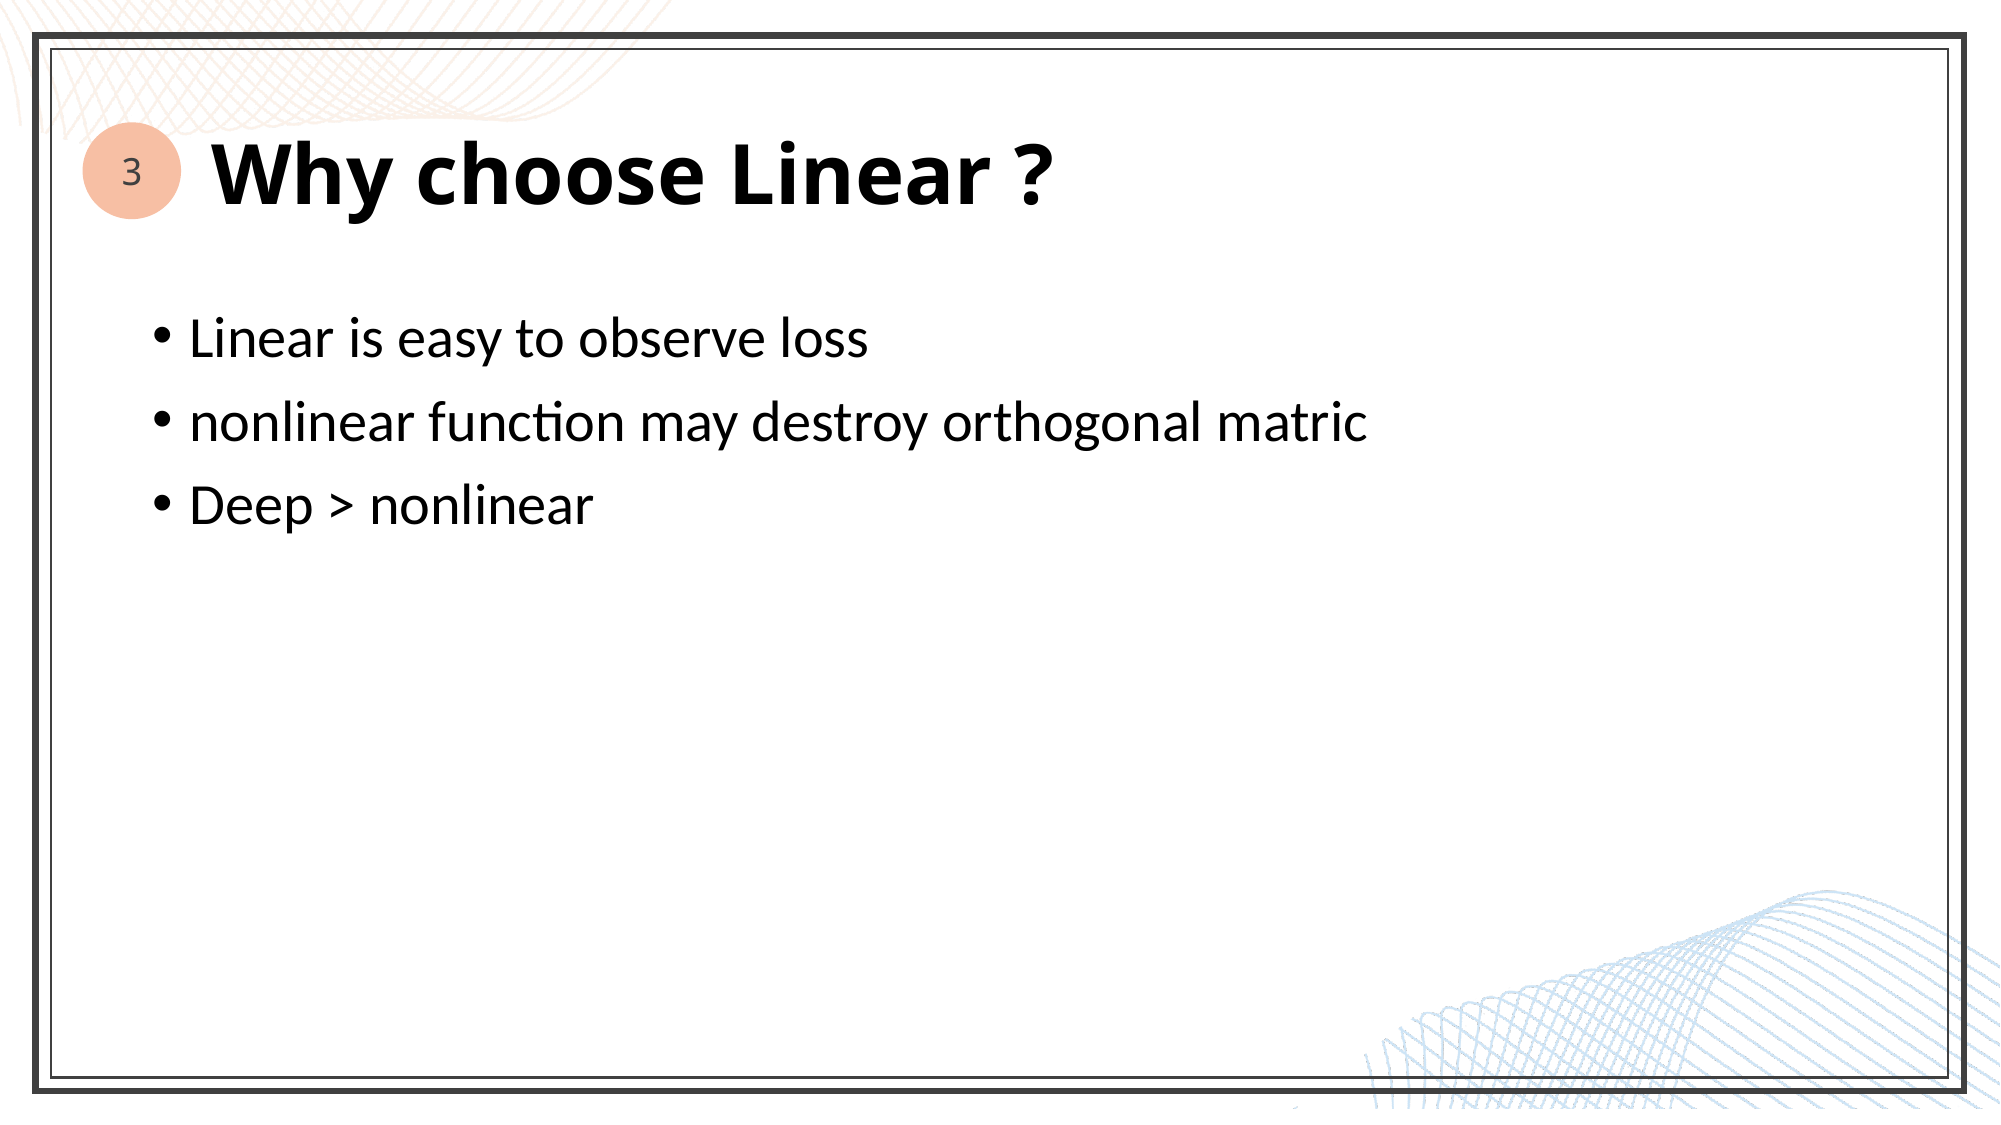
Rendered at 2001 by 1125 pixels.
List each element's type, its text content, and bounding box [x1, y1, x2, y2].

text_box 3 [81, 147, 183, 221]
text_box [50, 48, 1949, 1079]
text_box Why choose Linear ? [196, 114, 1280, 229]
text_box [375, 253, 1753, 682]
text_box [677, 34, 1965, 889]
text_box Linear is easy to observe loss nonlinear function may destroy orthogonal matric Deep > nonlinear [137, 299, 1863, 1014]
text_box [34, 147, 1292, 1092]
picture [1292, 889, 2000, 1109]
picture [0, 0, 677, 147]
